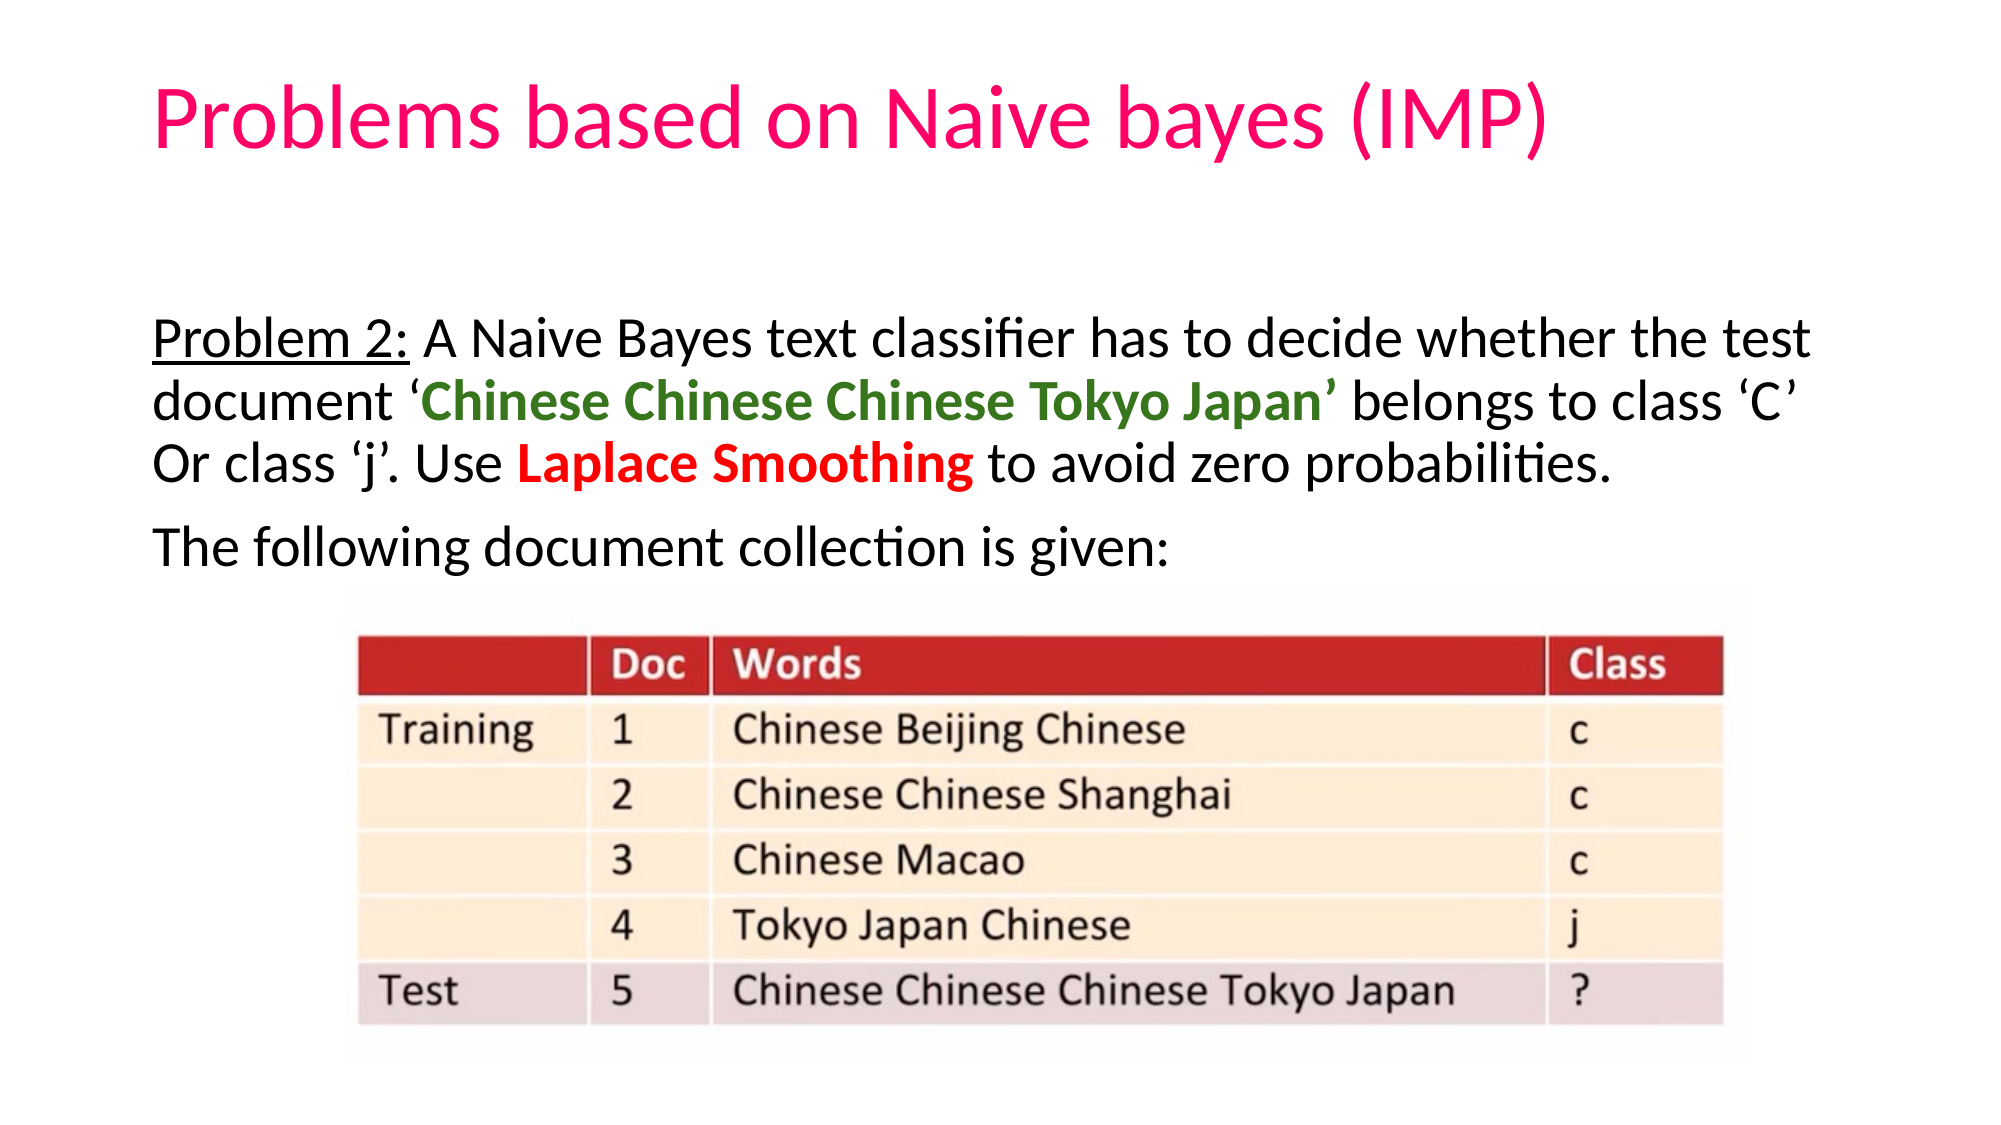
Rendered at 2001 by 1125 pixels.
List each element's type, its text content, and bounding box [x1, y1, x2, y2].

picture [343, 589, 1752, 1063]
title Problems based on Naive bayes (IMP) [137, 59, 1863, 278]
list Problem 2: A Naive Bayes text classifier has to decide whether the test document ‘Chinese Chinese Chinese Tokyo Japan’ belongs to class ‘C’ Or class ‘j’. Use Laplace Smoothing to avoid zero probabilities. The following document collection is given: [137, 299, 1863, 1014]
